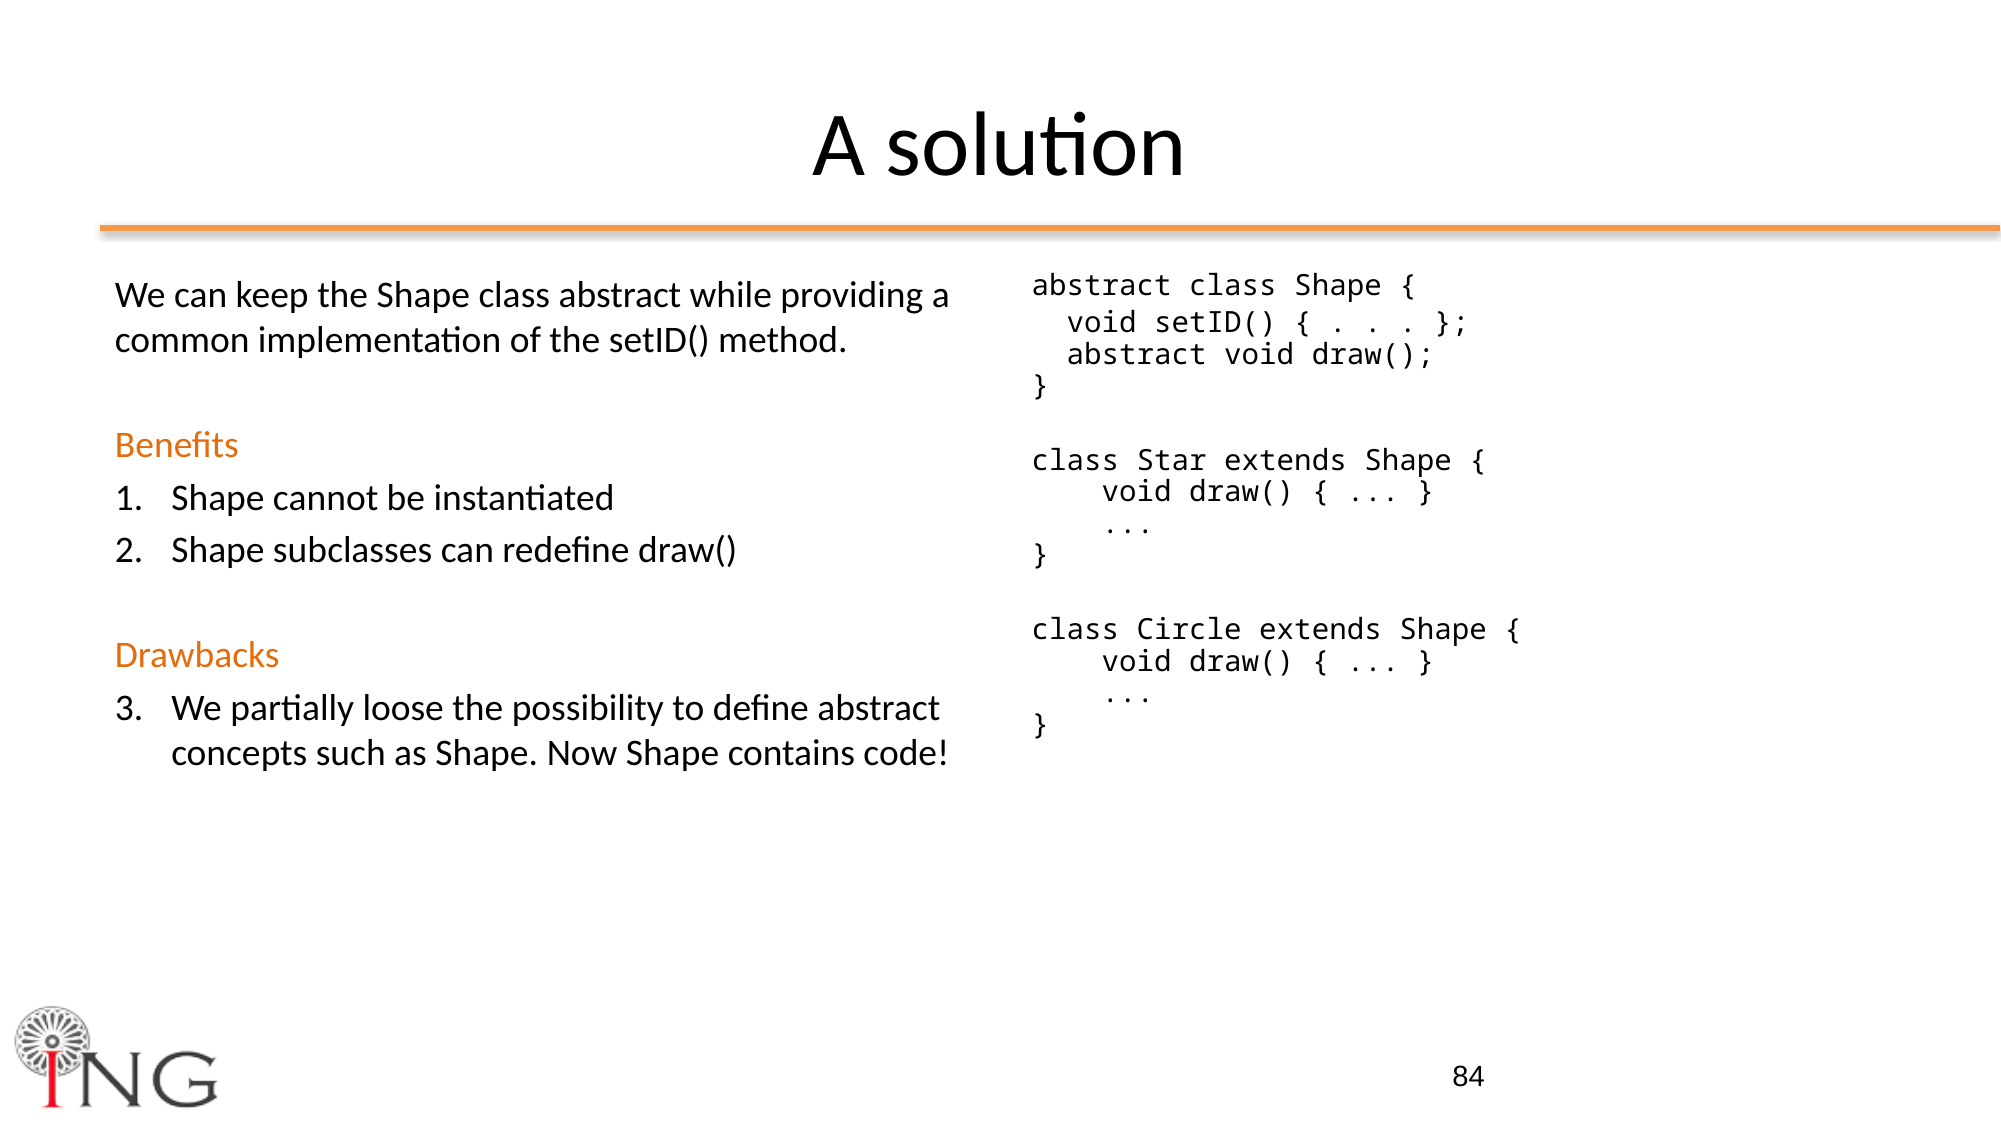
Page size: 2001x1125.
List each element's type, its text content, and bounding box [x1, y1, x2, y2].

list abstract class Shape { void setID() { . . . }; abstract void draw(); } class Star extends Shape { void draw() { ... } ... } class Circle extends Shape { void draw() { ... } ... } [1016, 262, 1900, 1005]
picture [0, 987, 244, 1125]
title A solution [99, 45, 1900, 233]
list We can keep the Shape class abstract while providing a common implementation of the setID() method. Benefits Shape cannot be instantiated Shape subclasses can redefine draw() Drawbacks We partially loose the possibility to define abstract concepts such as Shape. Now Shape contains code! [99, 262, 984, 1005]
text_box 84 [1437, 1049, 1750, 1125]
